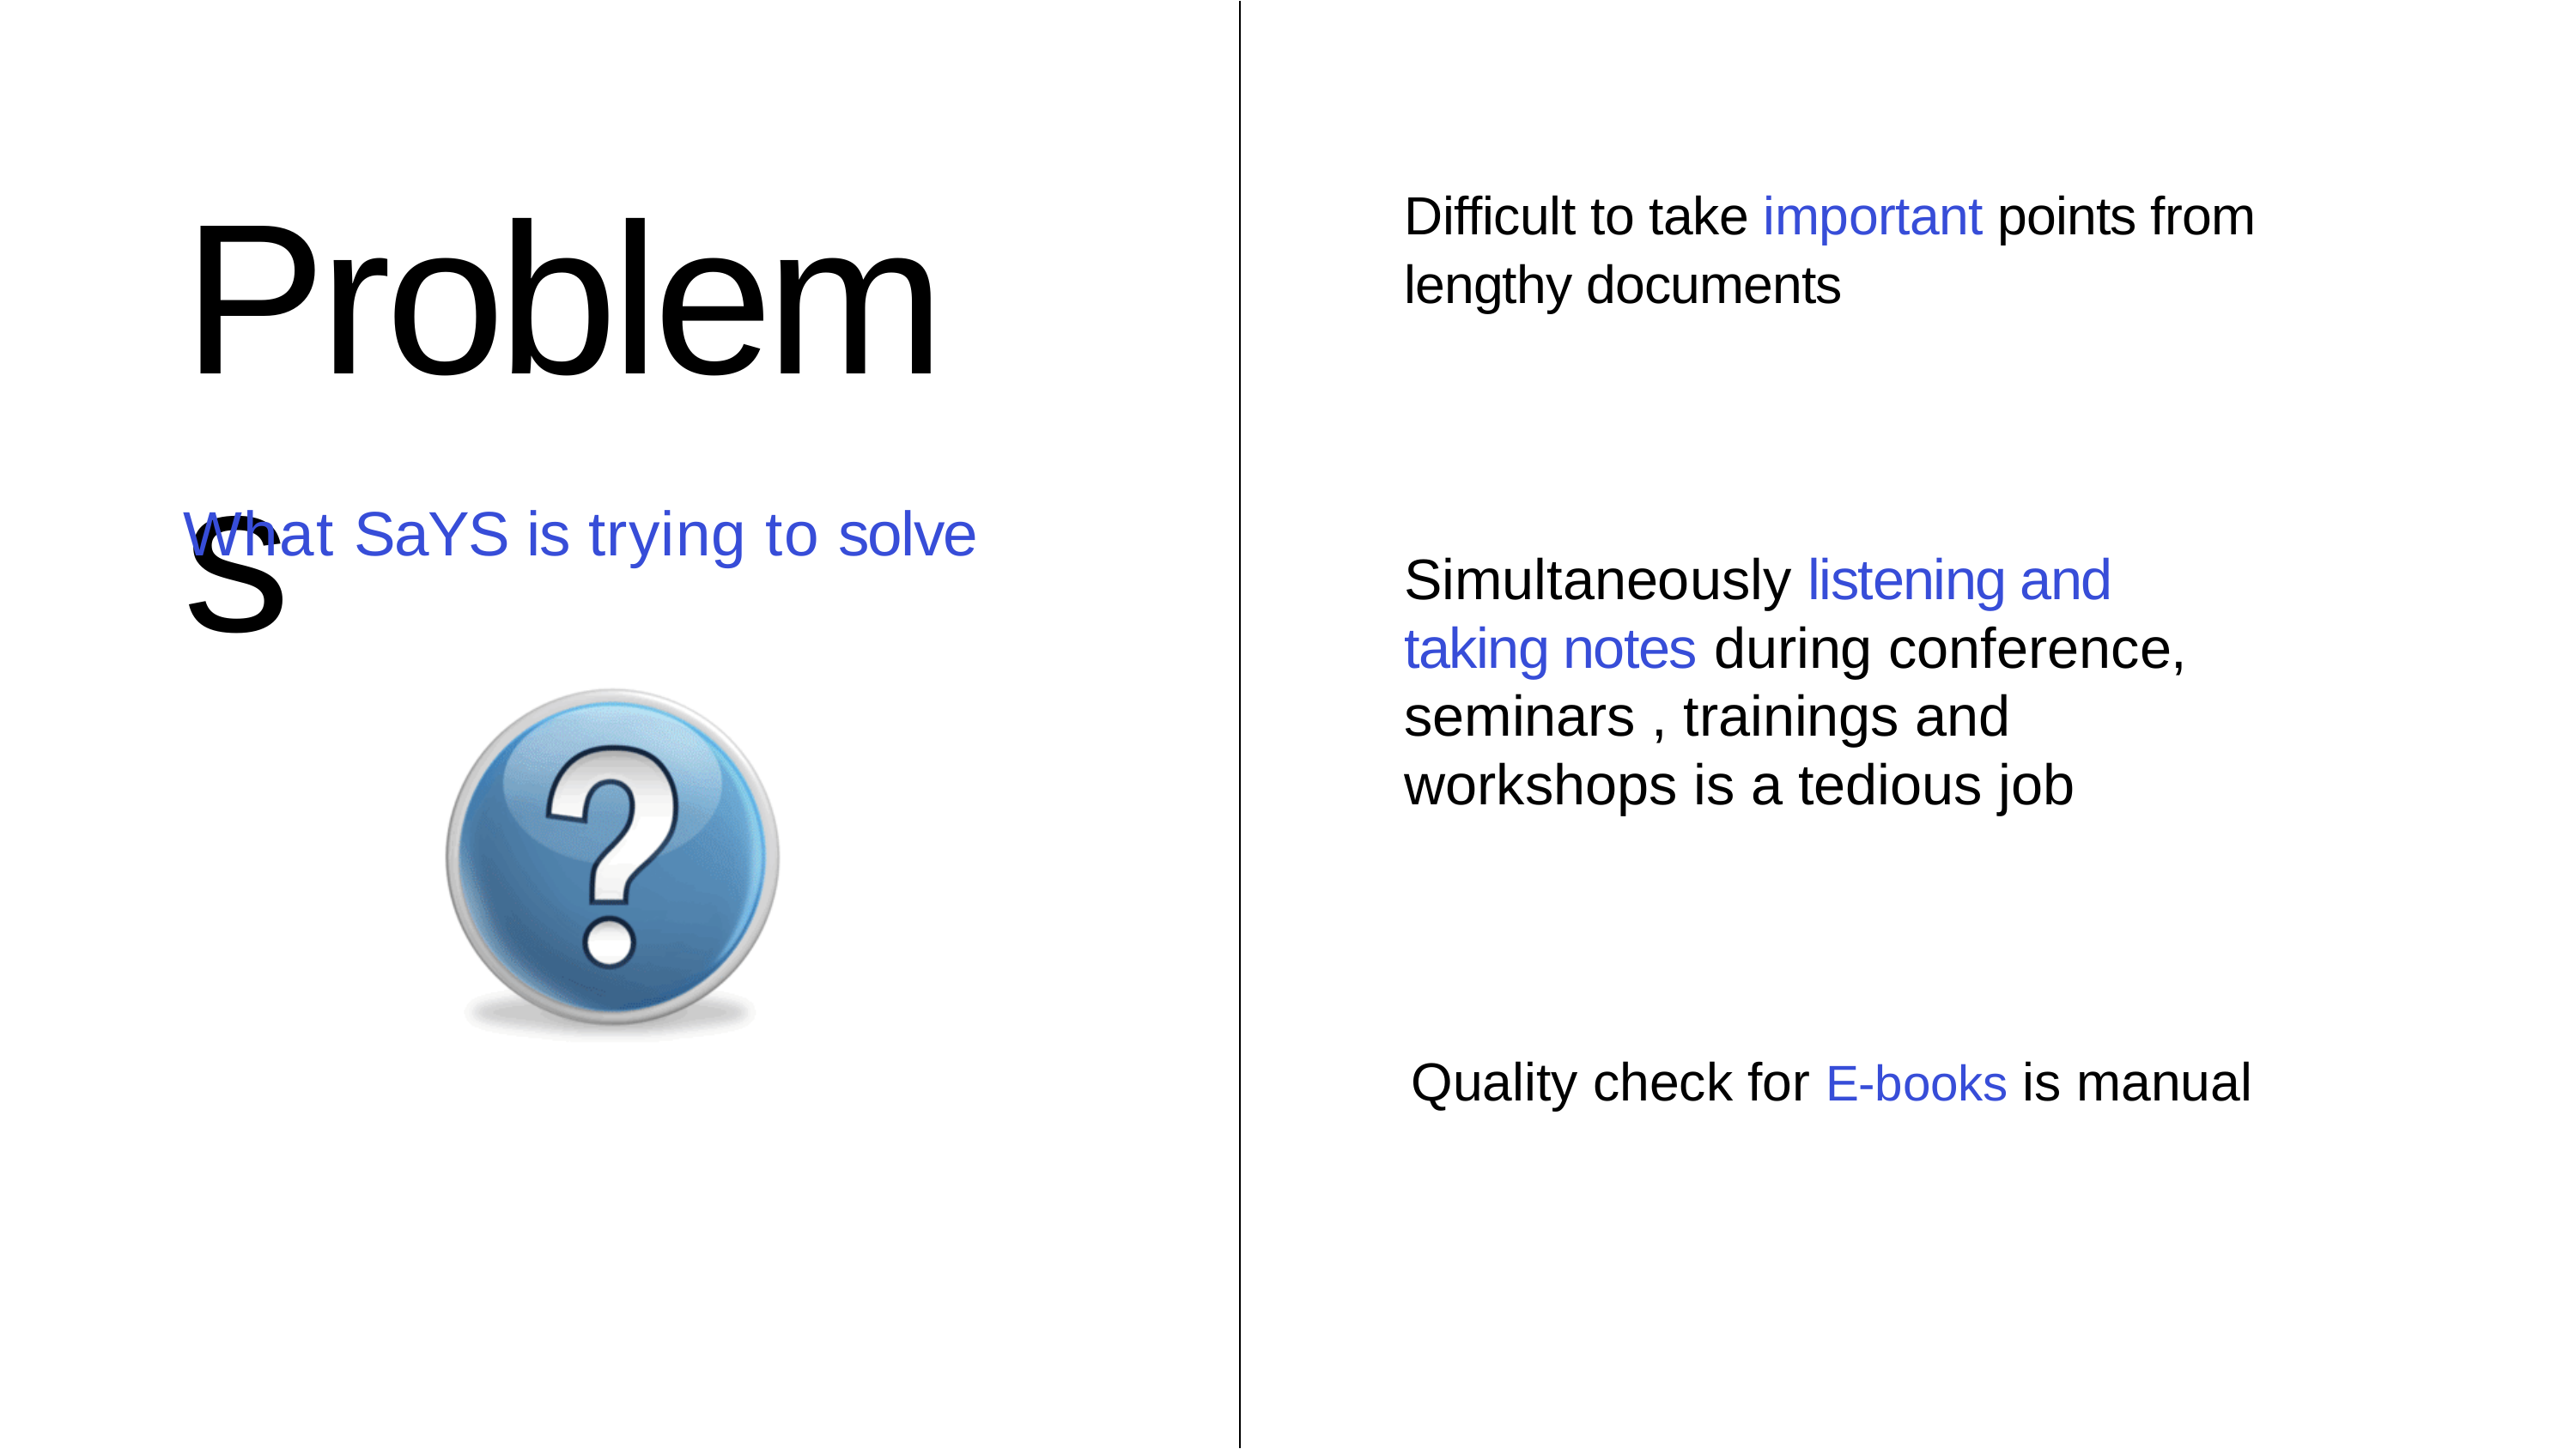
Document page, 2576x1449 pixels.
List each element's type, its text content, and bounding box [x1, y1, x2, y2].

text_box Difficult to take important points from lengthy documents [1402, 173, 2415, 314]
text_box What SaYS is trying to solve [181, 491, 1010, 568]
title Problems [181, 157, 1044, 675]
text_box Quality check for E-books is manual [1402, 1046, 2407, 1250]
picture [410, 677, 814, 1081]
text_box Simultaneously listening and taking notes during conference, seminars , trainings and workshops is a tedious job [1402, 537, 2407, 816]
